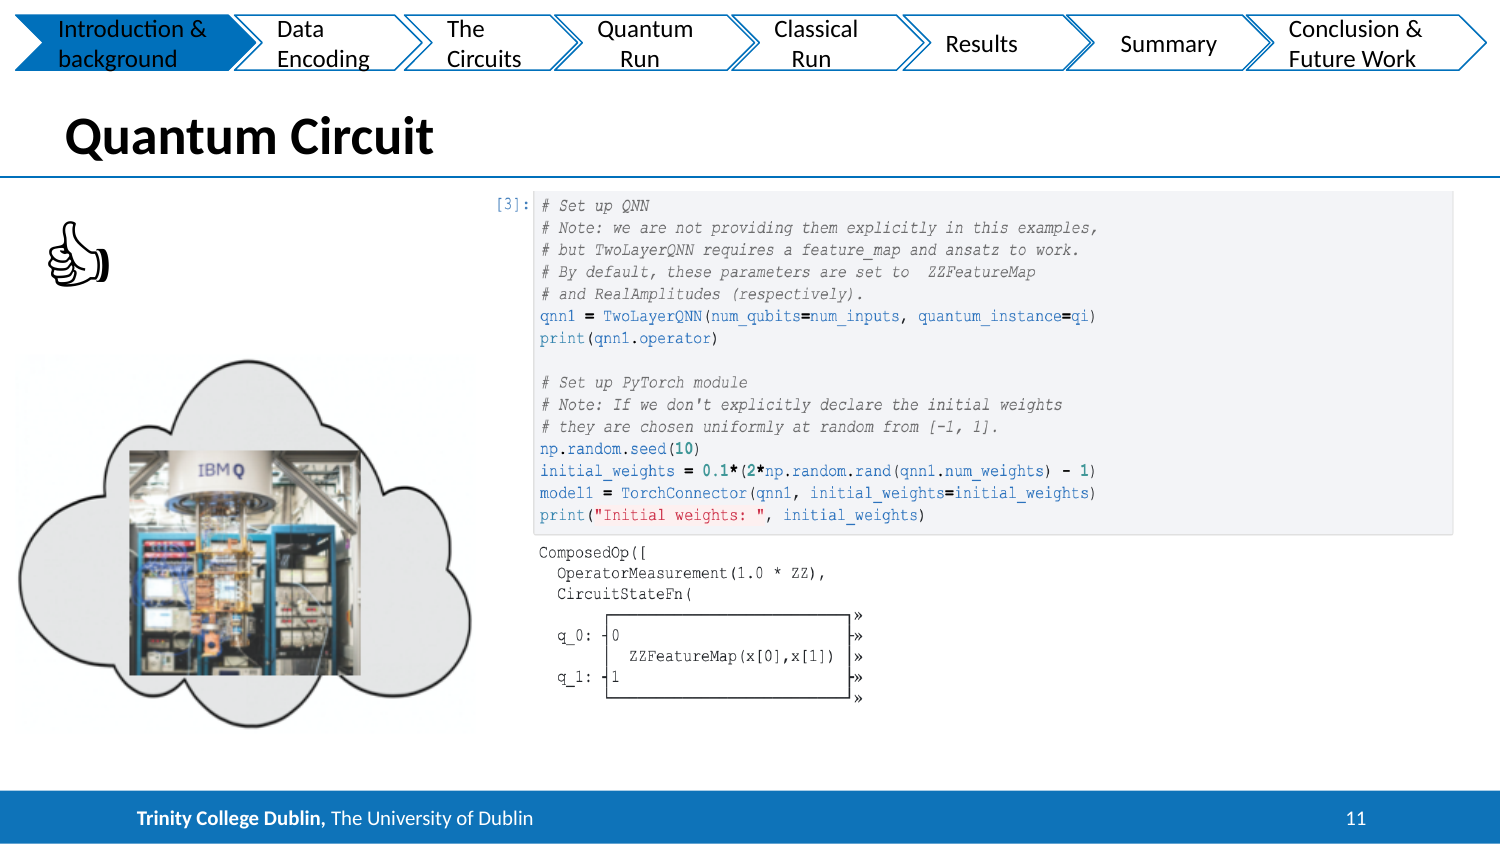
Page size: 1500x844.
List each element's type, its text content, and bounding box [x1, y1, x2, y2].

text_box The Circuits [404, 15, 578, 71]
text_box Results [903, 15, 1091, 71]
title Quantum Circuit [64, 96, 1308, 166]
picture [14, 349, 480, 741]
text_box Conclusion & Future Work [1246, 15, 1487, 71]
list 👍 [43, 214, 159, 299]
text_box Data Encoding [234, 15, 423, 71]
text_box Introduction & background [15, 15, 256, 71]
text_box Summary [1066, 15, 1270, 71]
text_box Classical Run [731, 15, 924, 71]
picture [481, 191, 1460, 706]
text_box Quantum Run [554, 15, 755, 71]
